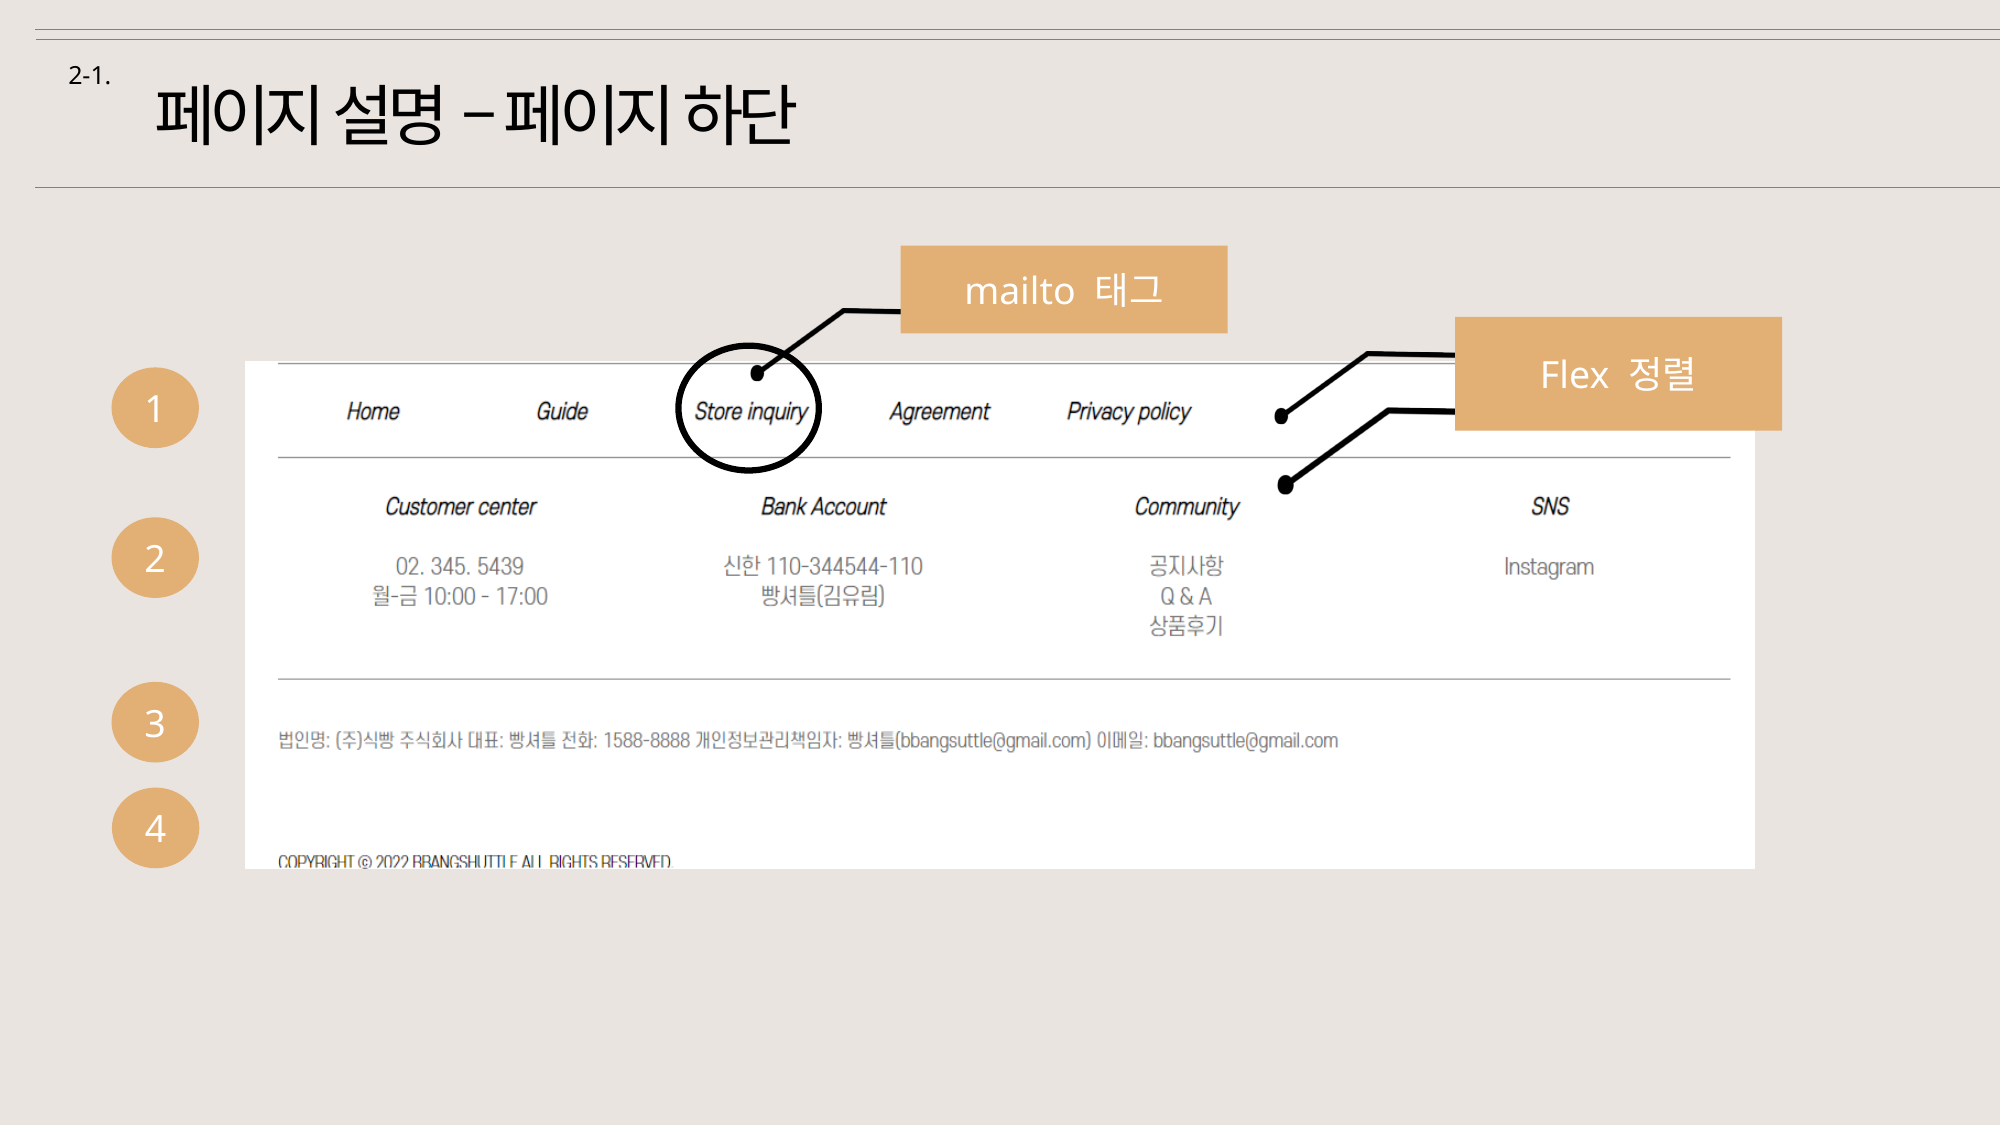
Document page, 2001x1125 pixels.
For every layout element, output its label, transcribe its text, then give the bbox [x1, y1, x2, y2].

text_box mailto 태그 [900, 245, 1229, 334]
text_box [1275, 351, 1497, 426]
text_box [751, 308, 973, 383]
text_box 1 [110, 366, 200, 450]
text_box 4 [110, 786, 201, 870]
text_box 3 [110, 680, 200, 764]
picture [245, 361, 1755, 869]
text_box [700, 344, 751, 361]
text_box 2-1. [53, 52, 127, 98]
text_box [1277, 407, 1544, 497]
text_box 페이지 설명 – 페이지 하단 [139, 66, 827, 162]
text_box 2 [110, 516, 200, 600]
text_box Flex 정렬 [1454, 316, 1783, 432]
